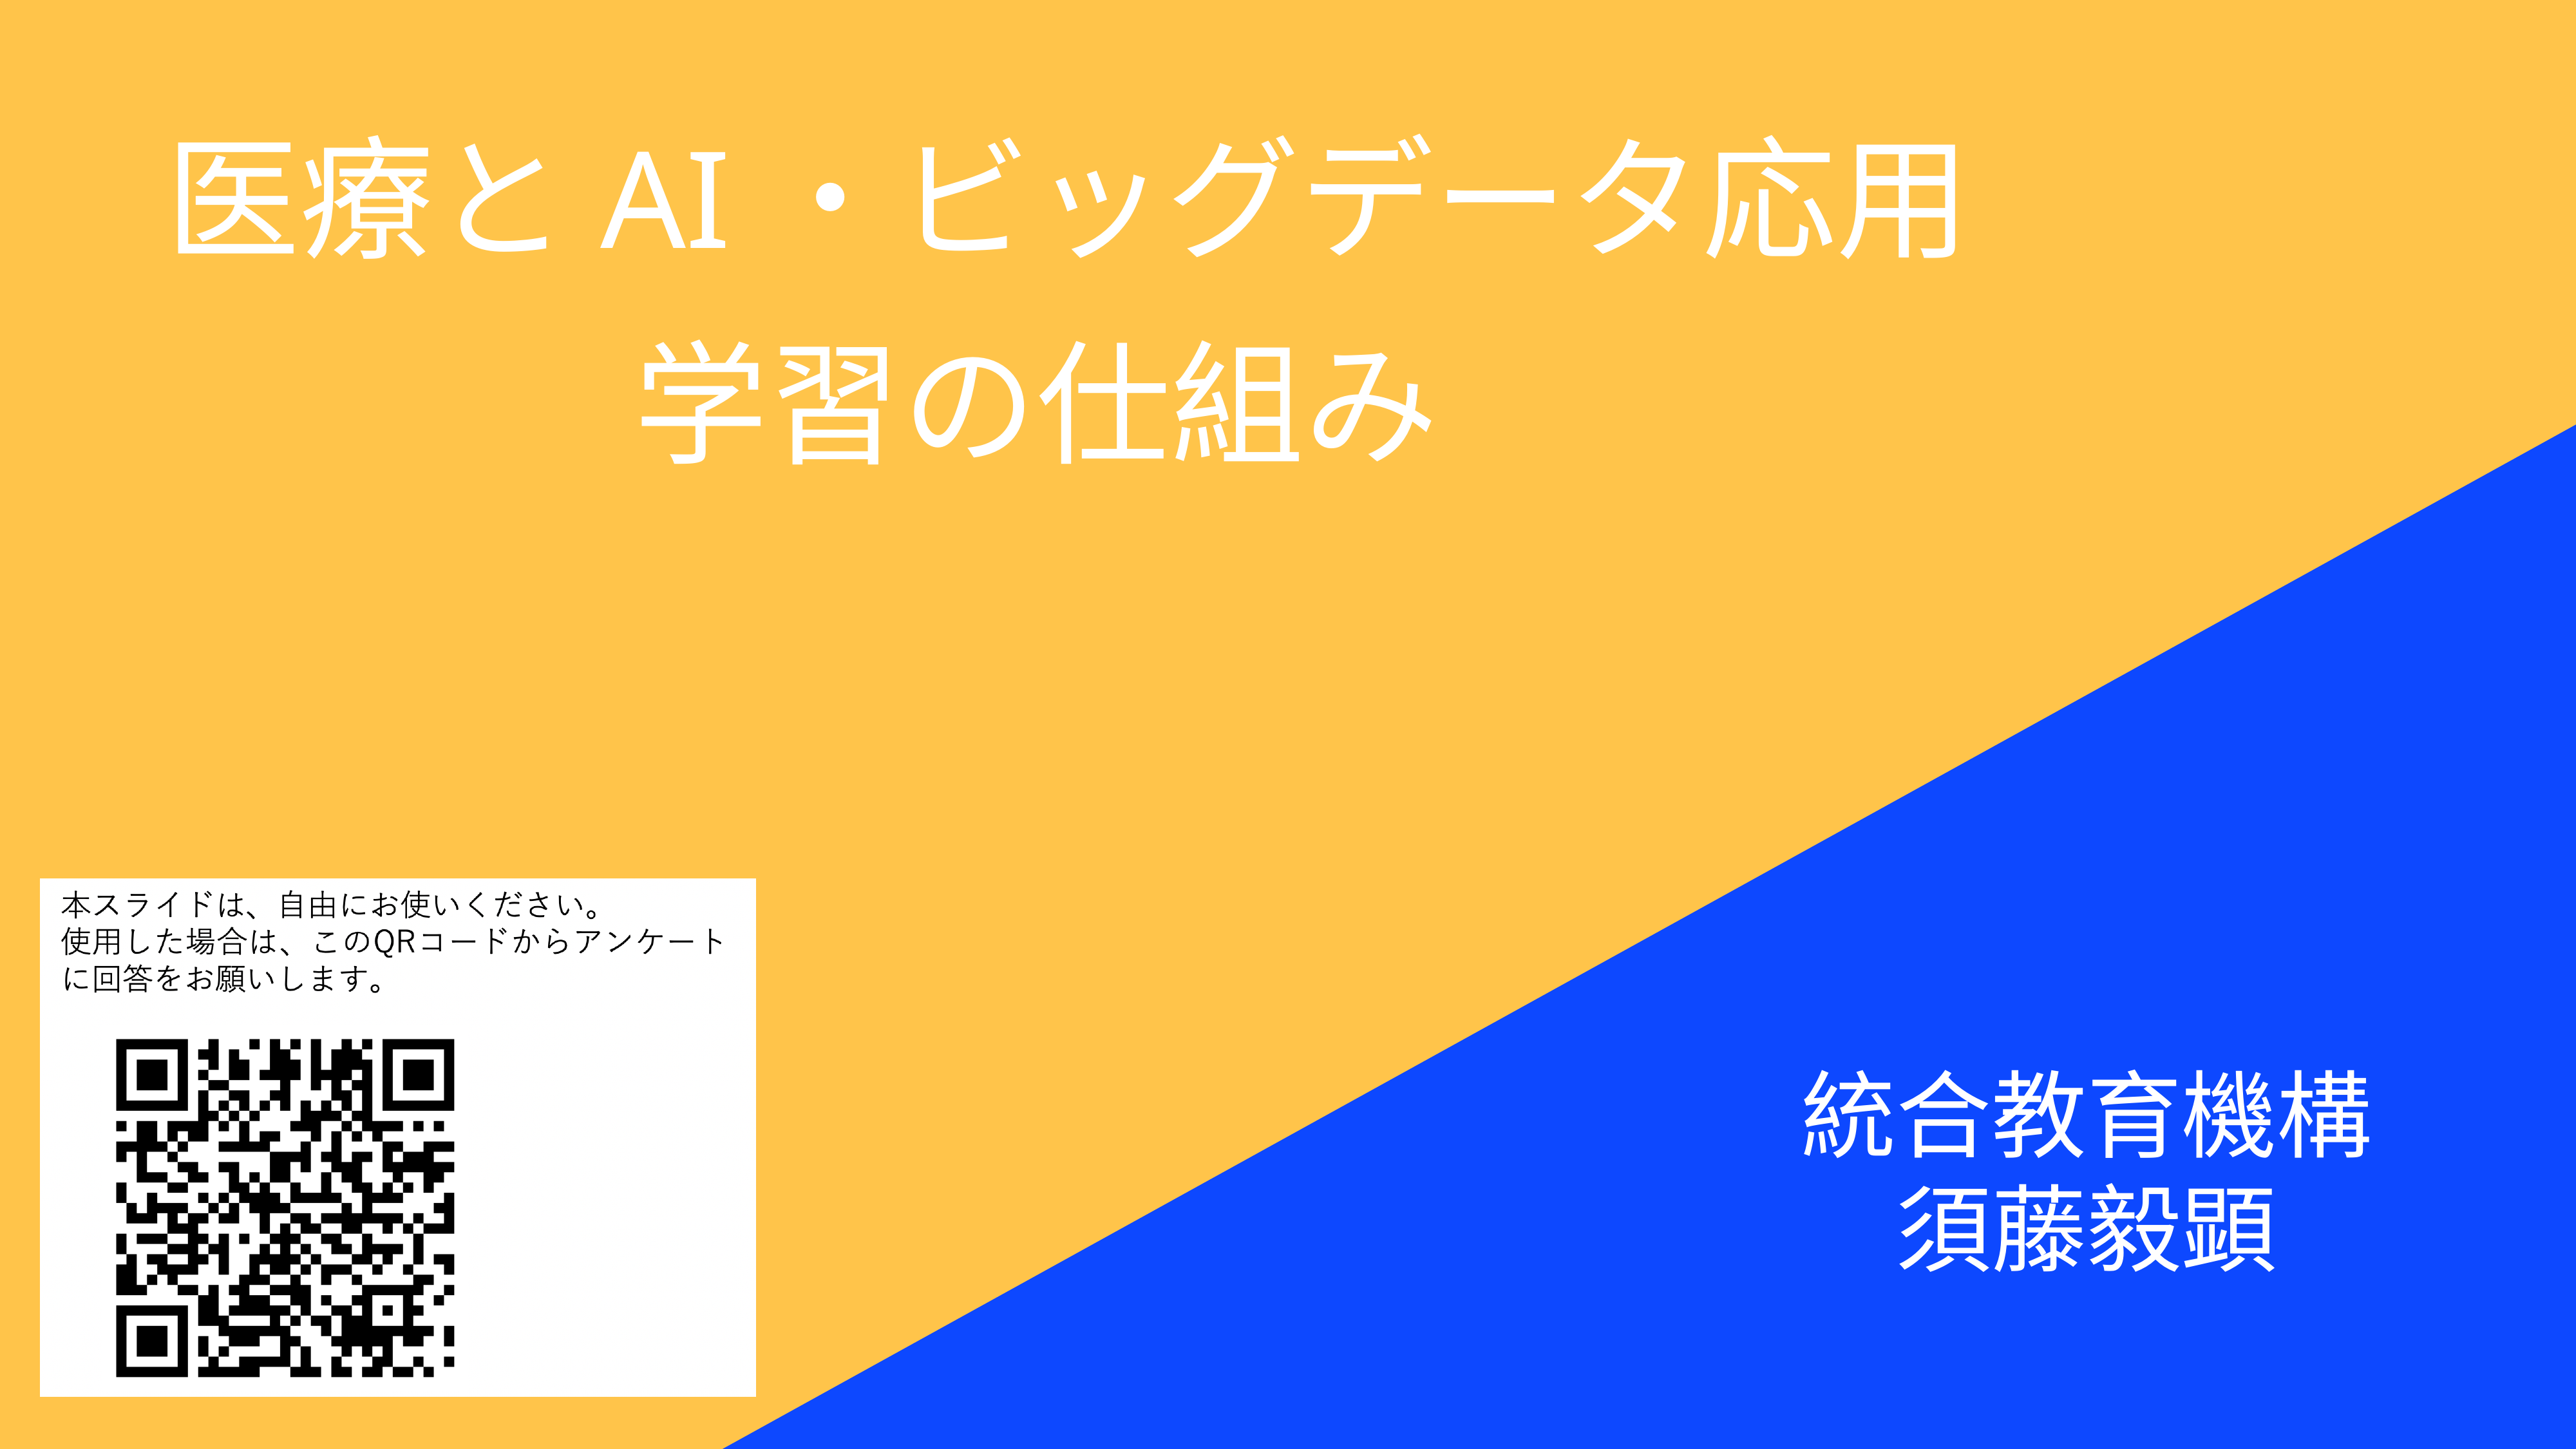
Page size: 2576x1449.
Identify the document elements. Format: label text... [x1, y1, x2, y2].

text_box 統合教育機構 須藤毅顕 [1795, 1049, 2378, 1289]
text_box 医療とAI・ビッグデータ応用 [160, 108, 1976, 281]
text_box 学習の仕組み [629, 314, 1444, 486]
picture [39, 878, 756, 1397]
text_box [722, 424, 2576, 1449]
